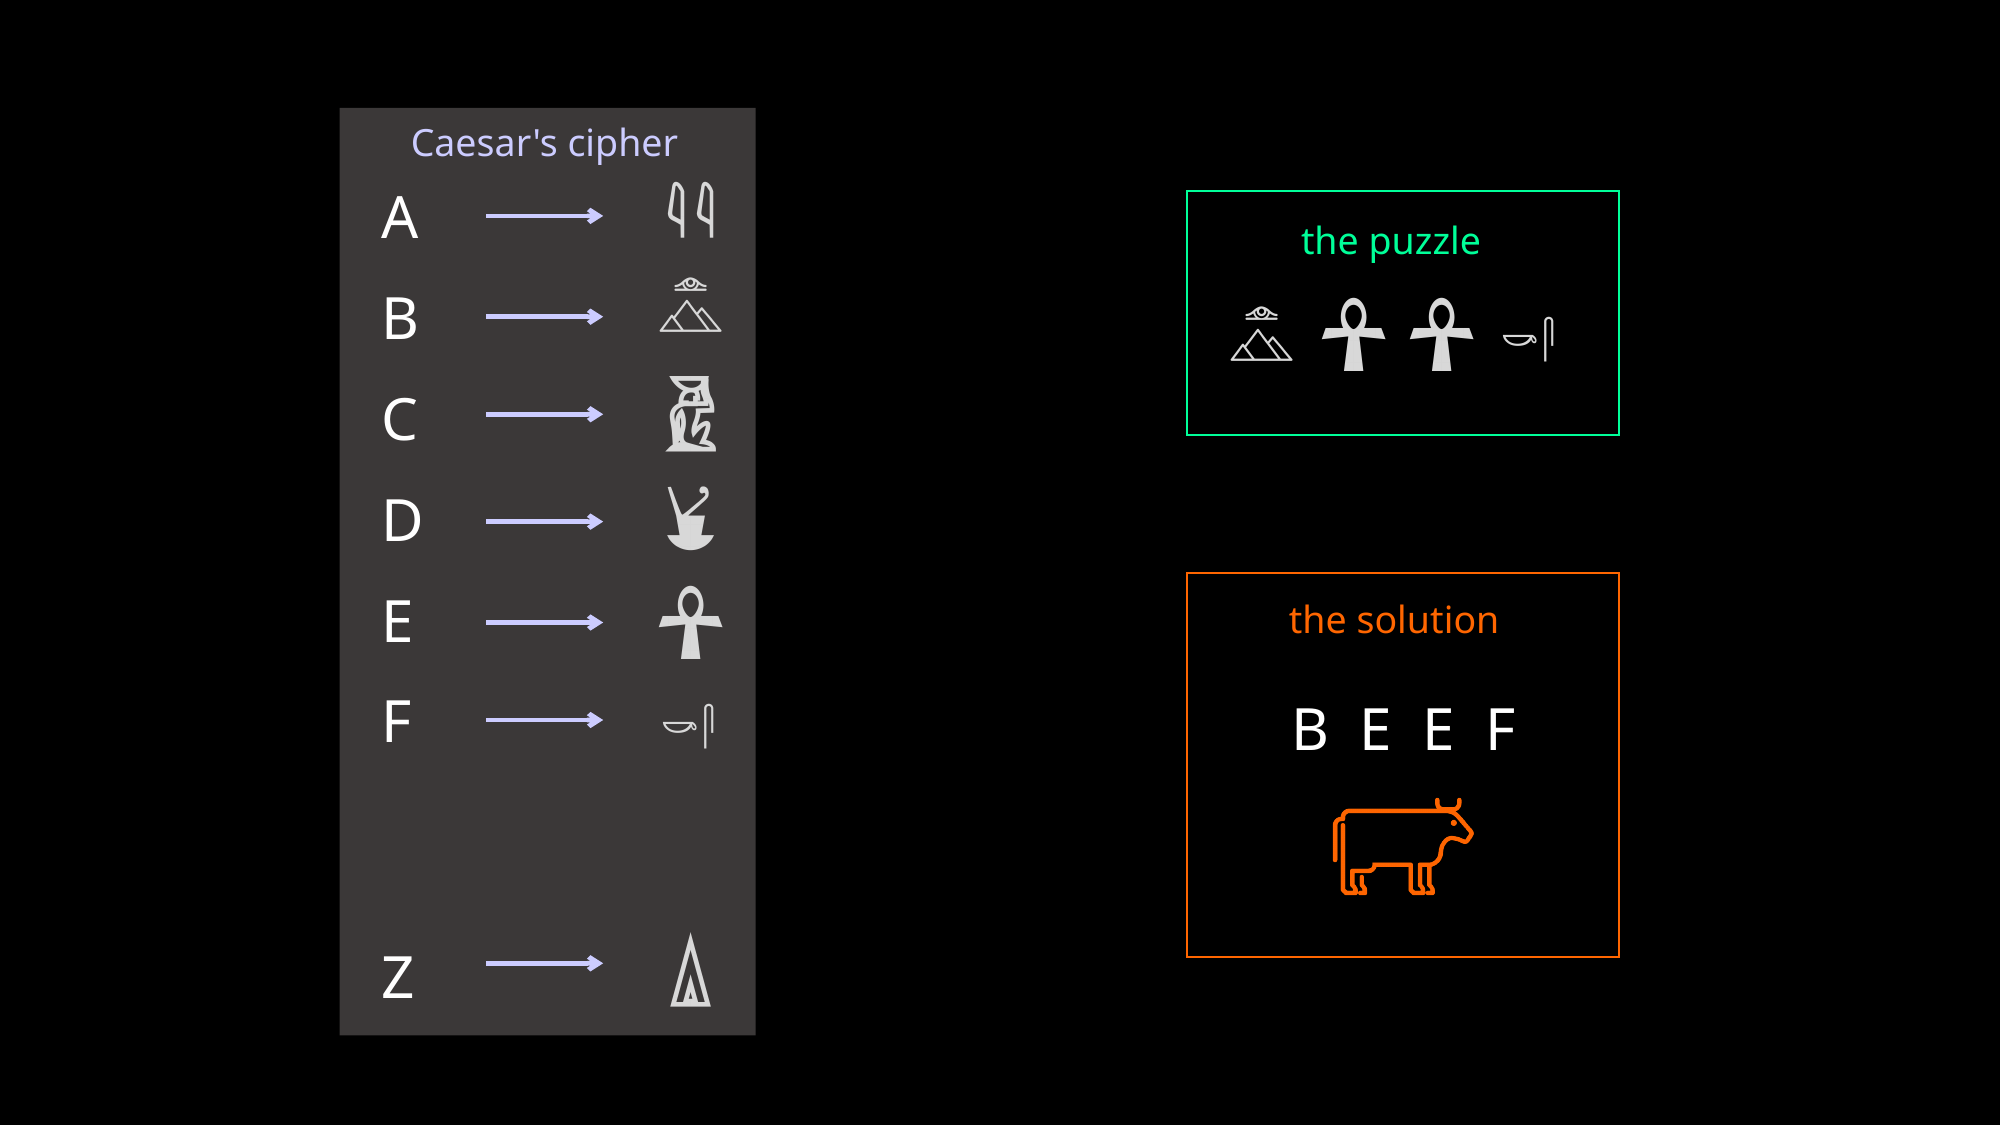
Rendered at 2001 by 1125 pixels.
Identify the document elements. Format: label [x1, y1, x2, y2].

text_box [339, 107, 756, 1036]
text_box [1187, 191, 1619, 435]
text_box [1187, 573, 1619, 958]
